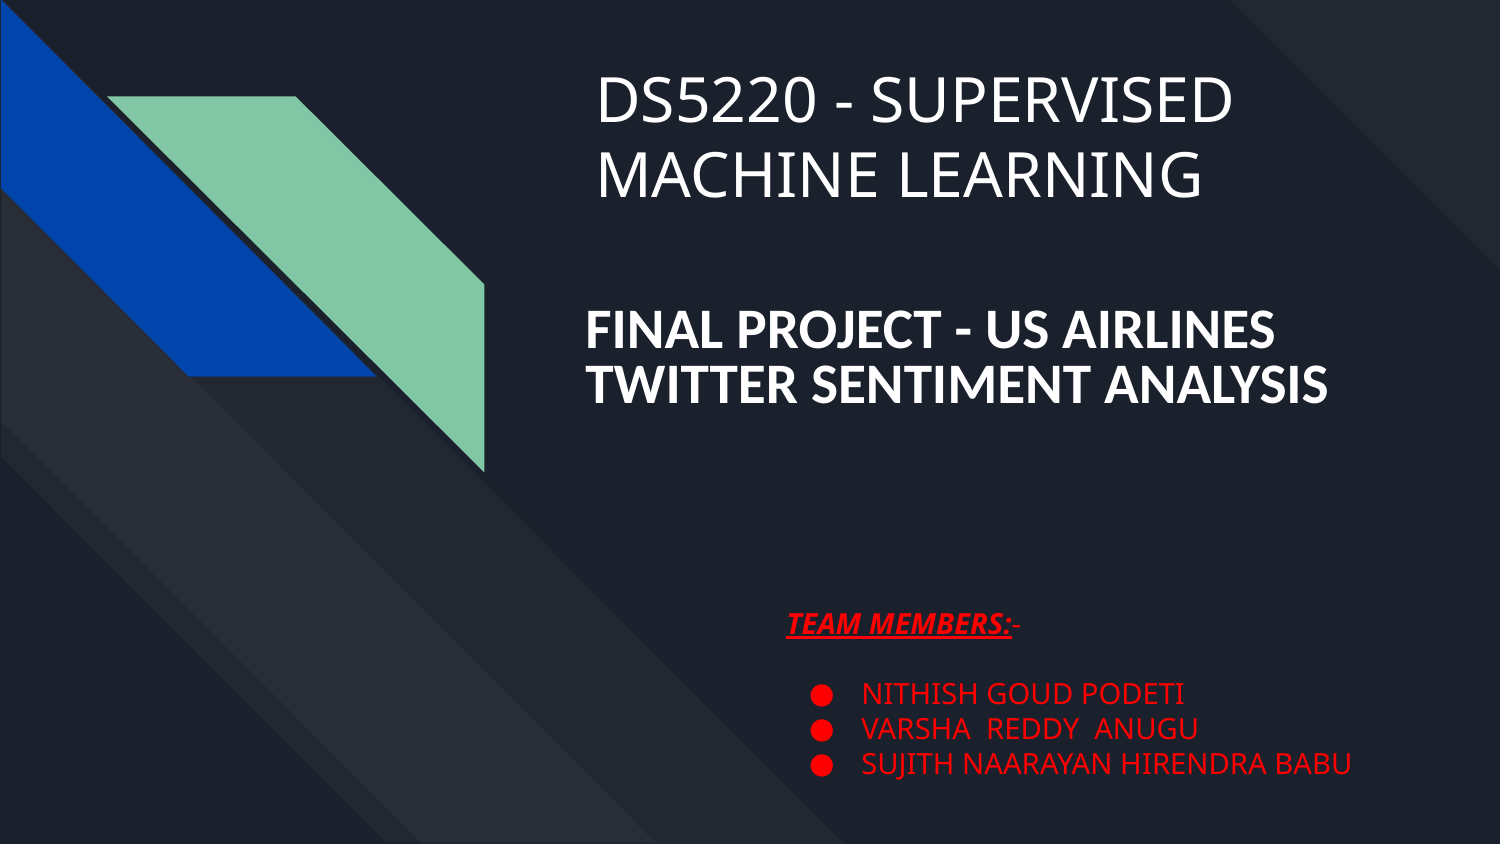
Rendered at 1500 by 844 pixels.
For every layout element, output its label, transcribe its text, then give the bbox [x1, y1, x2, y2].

text_box TEAM MEMBERS:- NITHISH GOUD PODETI VARSHA REDDY ANUGU SUJITH NAARAYAN HIRENDRA BABU [771, 589, 1469, 833]
subtitle FINAL PROJECT - US AIRLINES TWITTER SENTIMENT ANALYSIS [570, 289, 1414, 809]
title DS5220 - SUPERVISED MACHINE LEARNING [580, 44, 1404, 289]
